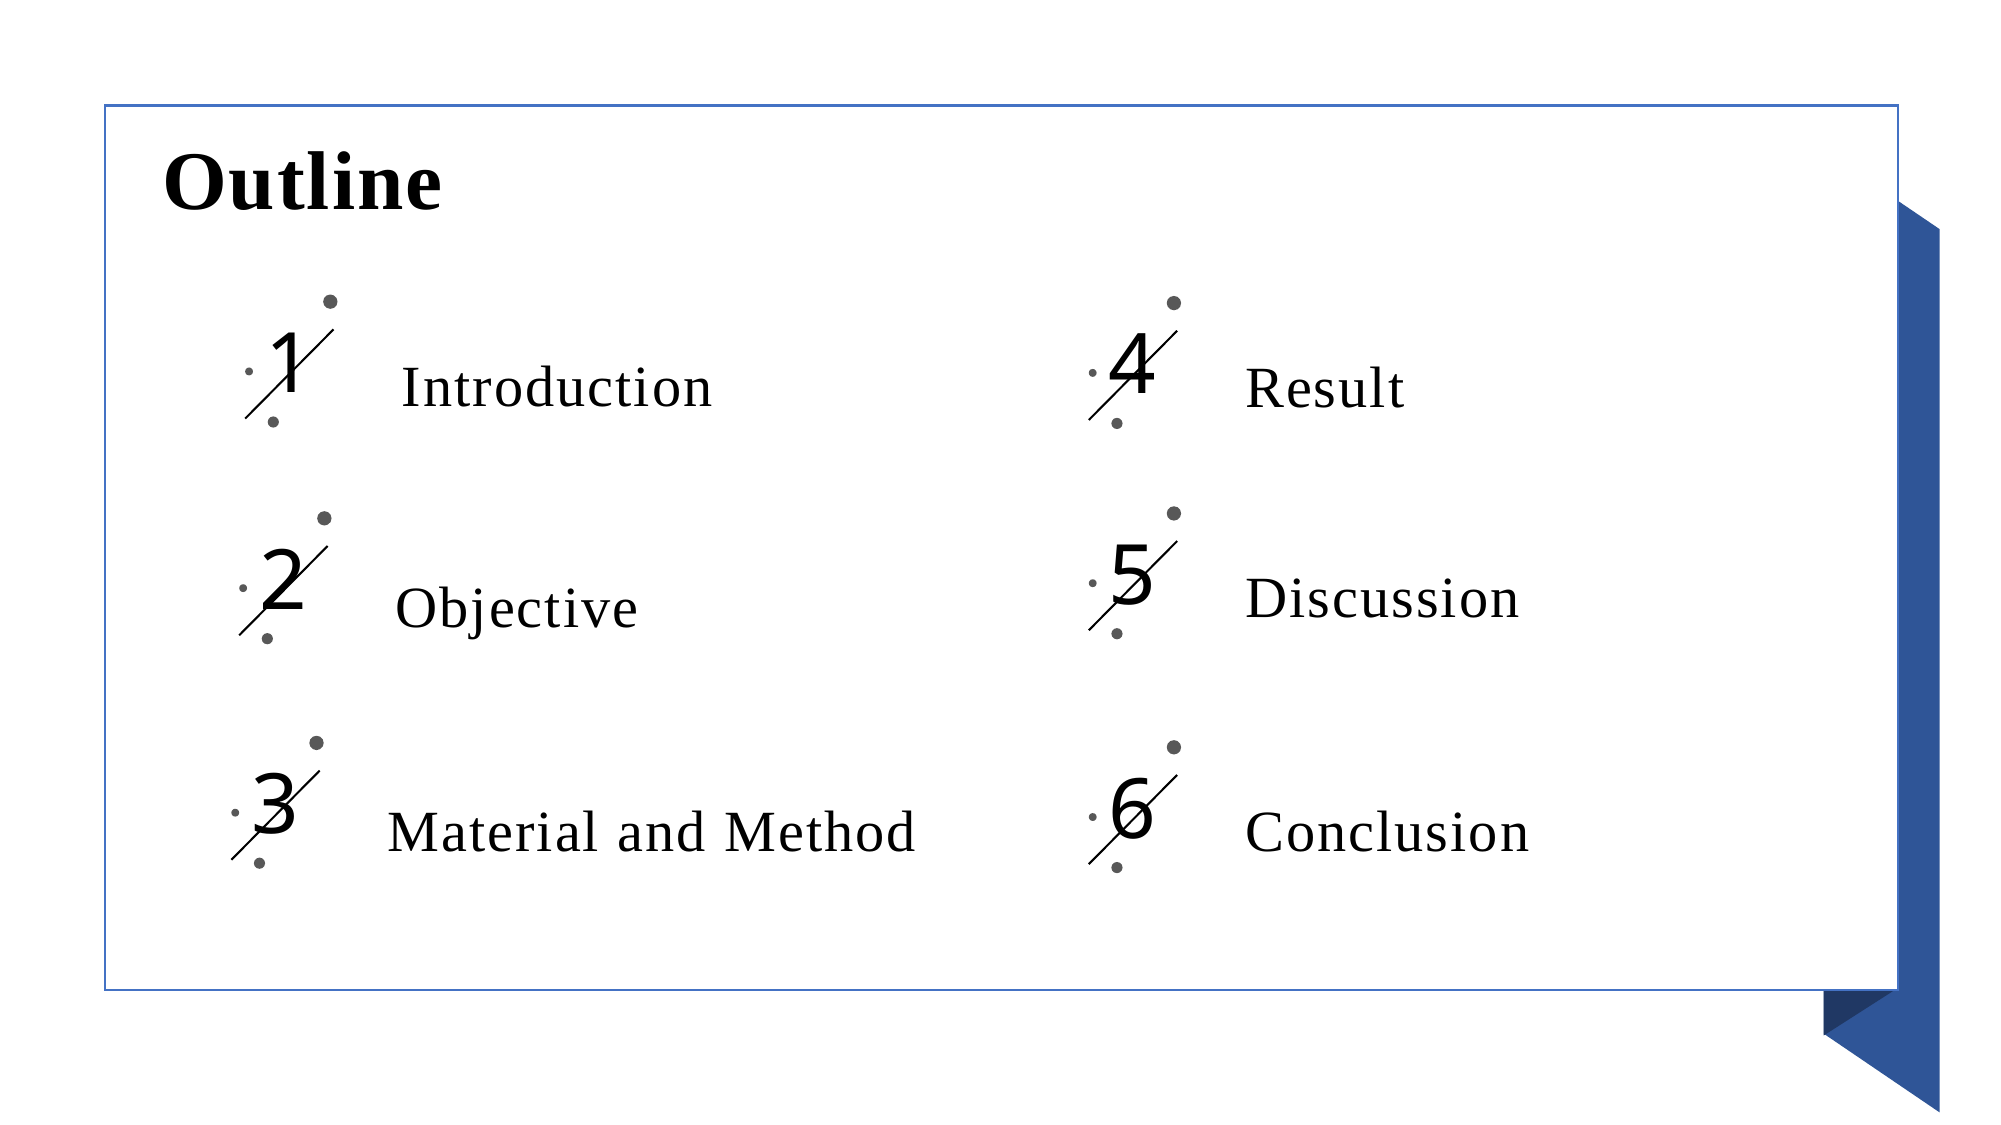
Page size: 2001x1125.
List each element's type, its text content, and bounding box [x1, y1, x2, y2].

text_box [1088, 740, 2000, 874]
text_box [1088, 295, 2000, 430]
text_box [1899, 640, 1940, 740]
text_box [245, 294, 800, 428]
text_box Outline [147, 118, 524, 234]
text_box [1825, 874, 1940, 1113]
text_box [1899, 201, 1940, 295]
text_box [231, 735, 1733, 872]
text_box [1088, 506, 2000, 640]
text_box [104, 105, 1899, 990]
text_box [1899, 430, 1940, 506]
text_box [239, 511, 1741, 648]
text_box [1823, 990, 1893, 1036]
